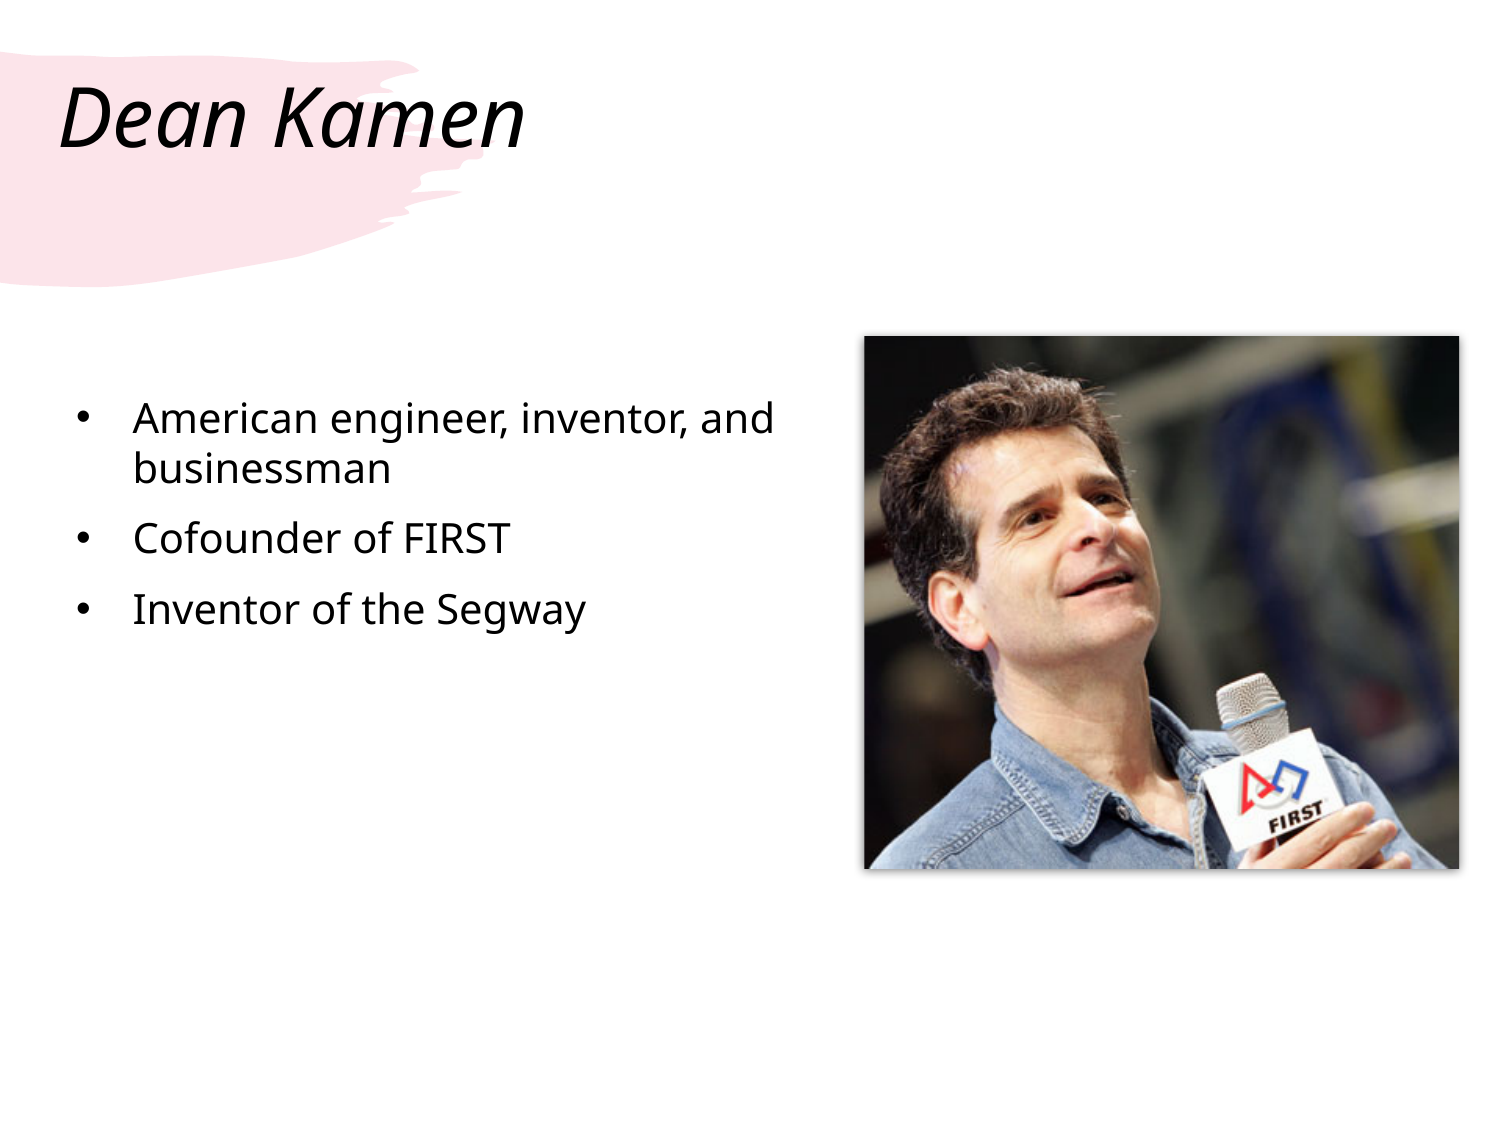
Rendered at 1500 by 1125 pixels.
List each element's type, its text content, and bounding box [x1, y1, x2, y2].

list American engineer, inventor, and businessman Cofounder of FIRST Inventor of the Segway [42, 383, 886, 1030]
picture [864, 335, 1460, 870]
title Dean Kamen [42, 59, 1464, 182]
